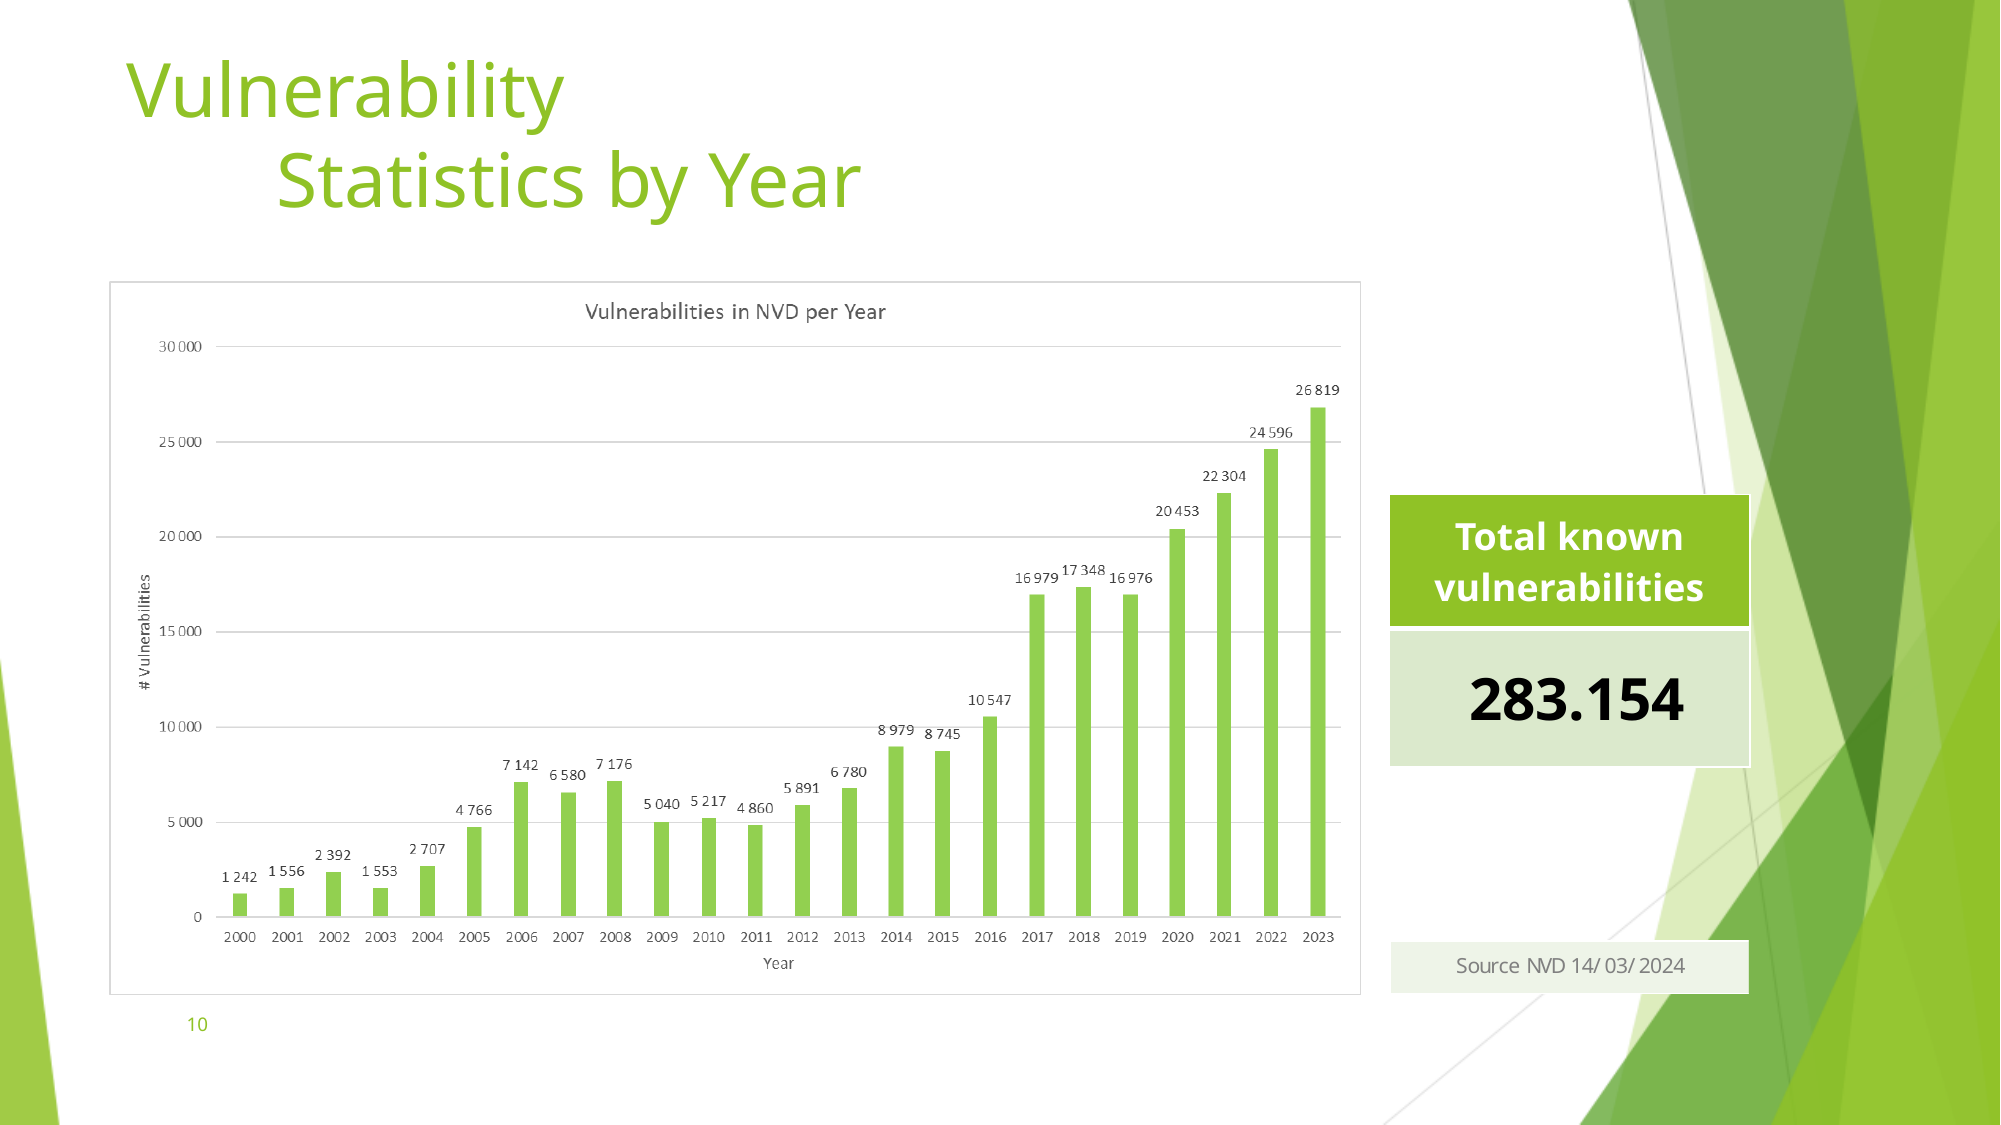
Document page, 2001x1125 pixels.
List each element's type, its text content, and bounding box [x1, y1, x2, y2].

slide_number 10 [111, 1003, 224, 1055]
picture [0, 0, 2000, 1125]
table_header Total known vulnerabilities [1390, 495, 1749, 626]
title Vulnerability Statistics by Year [111, 34, 1779, 252]
table_cell 283.154 [1390, 631, 1749, 766]
